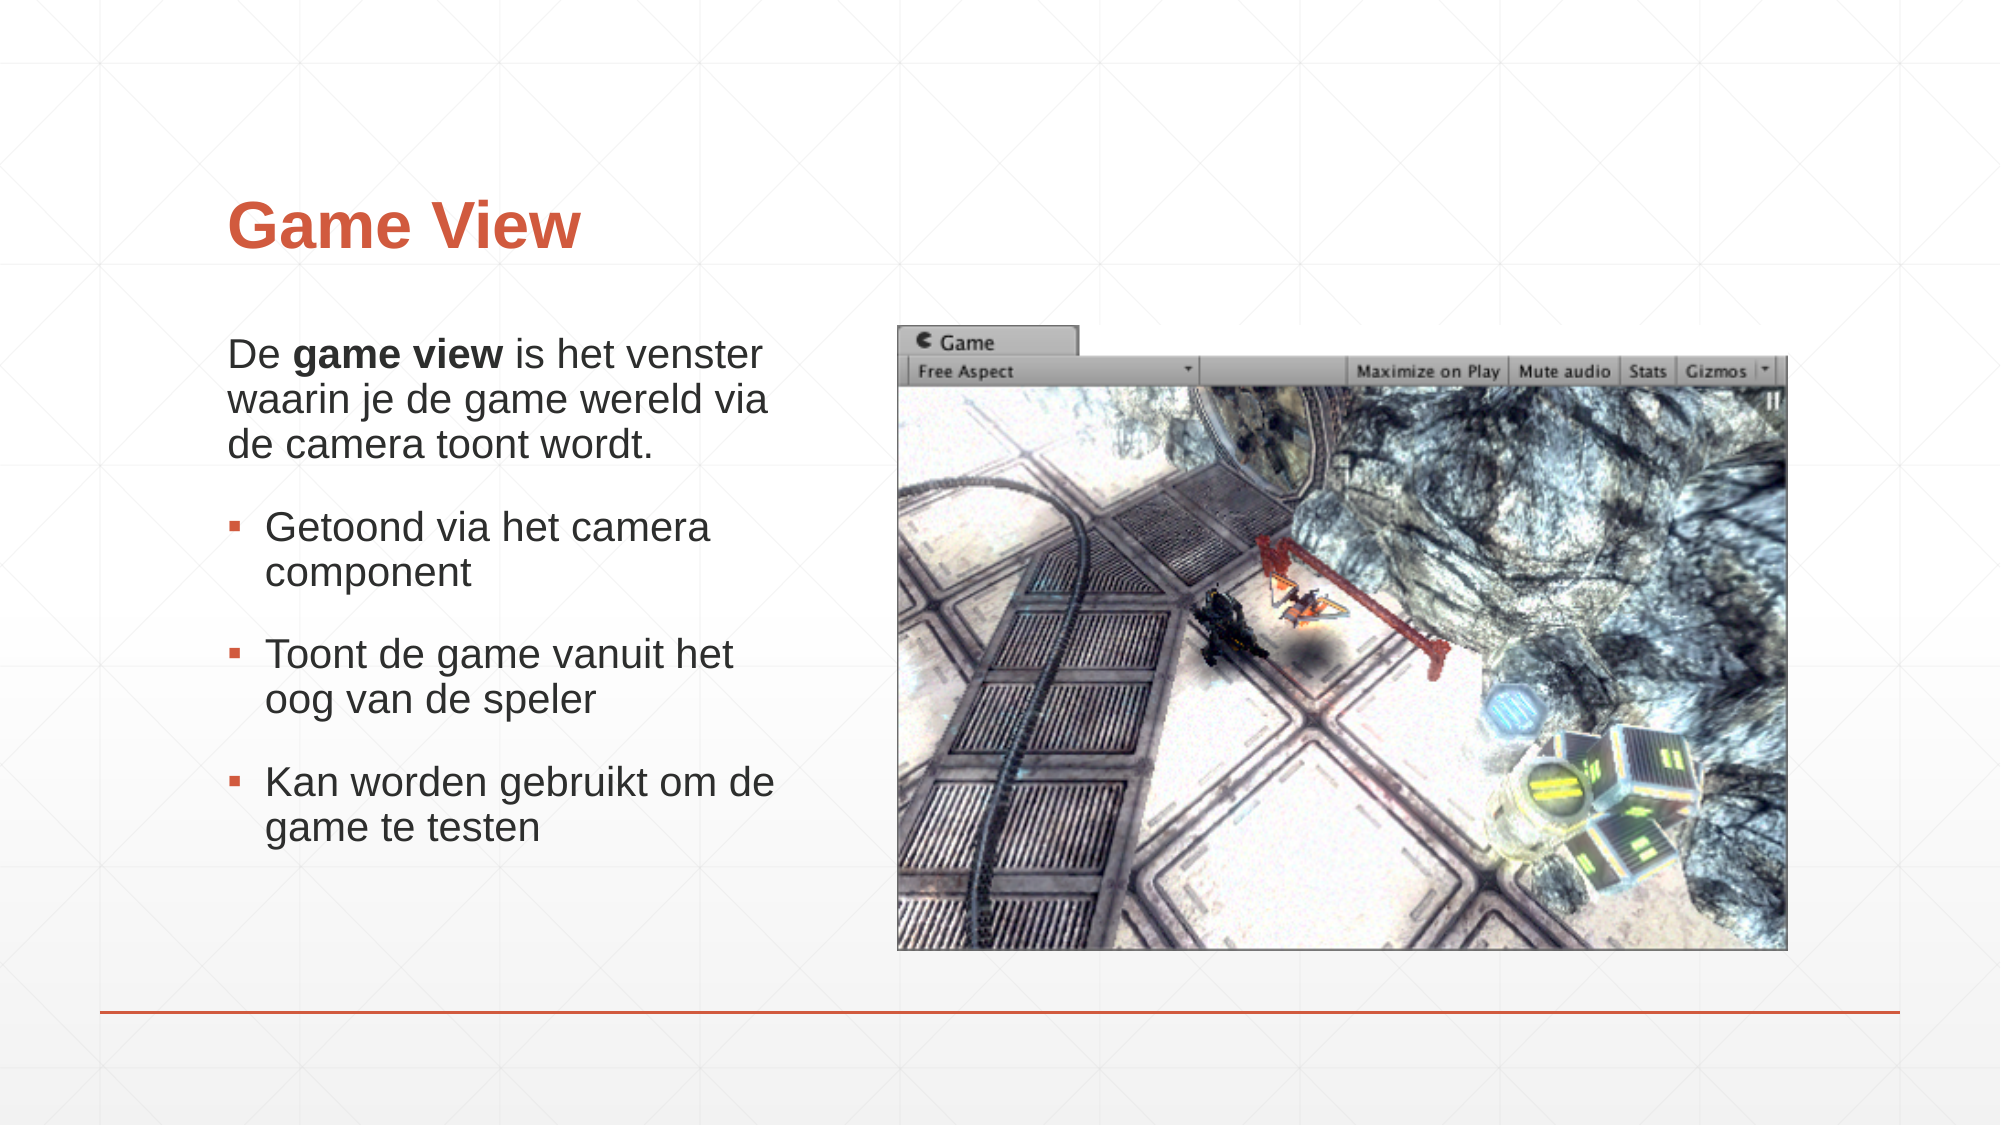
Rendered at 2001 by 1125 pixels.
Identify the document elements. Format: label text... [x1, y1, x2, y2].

title Game View [212, 82, 1788, 271]
list De game view is het venster waarin je de game wereld via de camera toont wordt. Getoond via het camera component Toont de game vanuit het oog van de speler Kan worden gebruikt om de game te testen [212, 324, 827, 950]
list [897, 325, 1788, 951]
